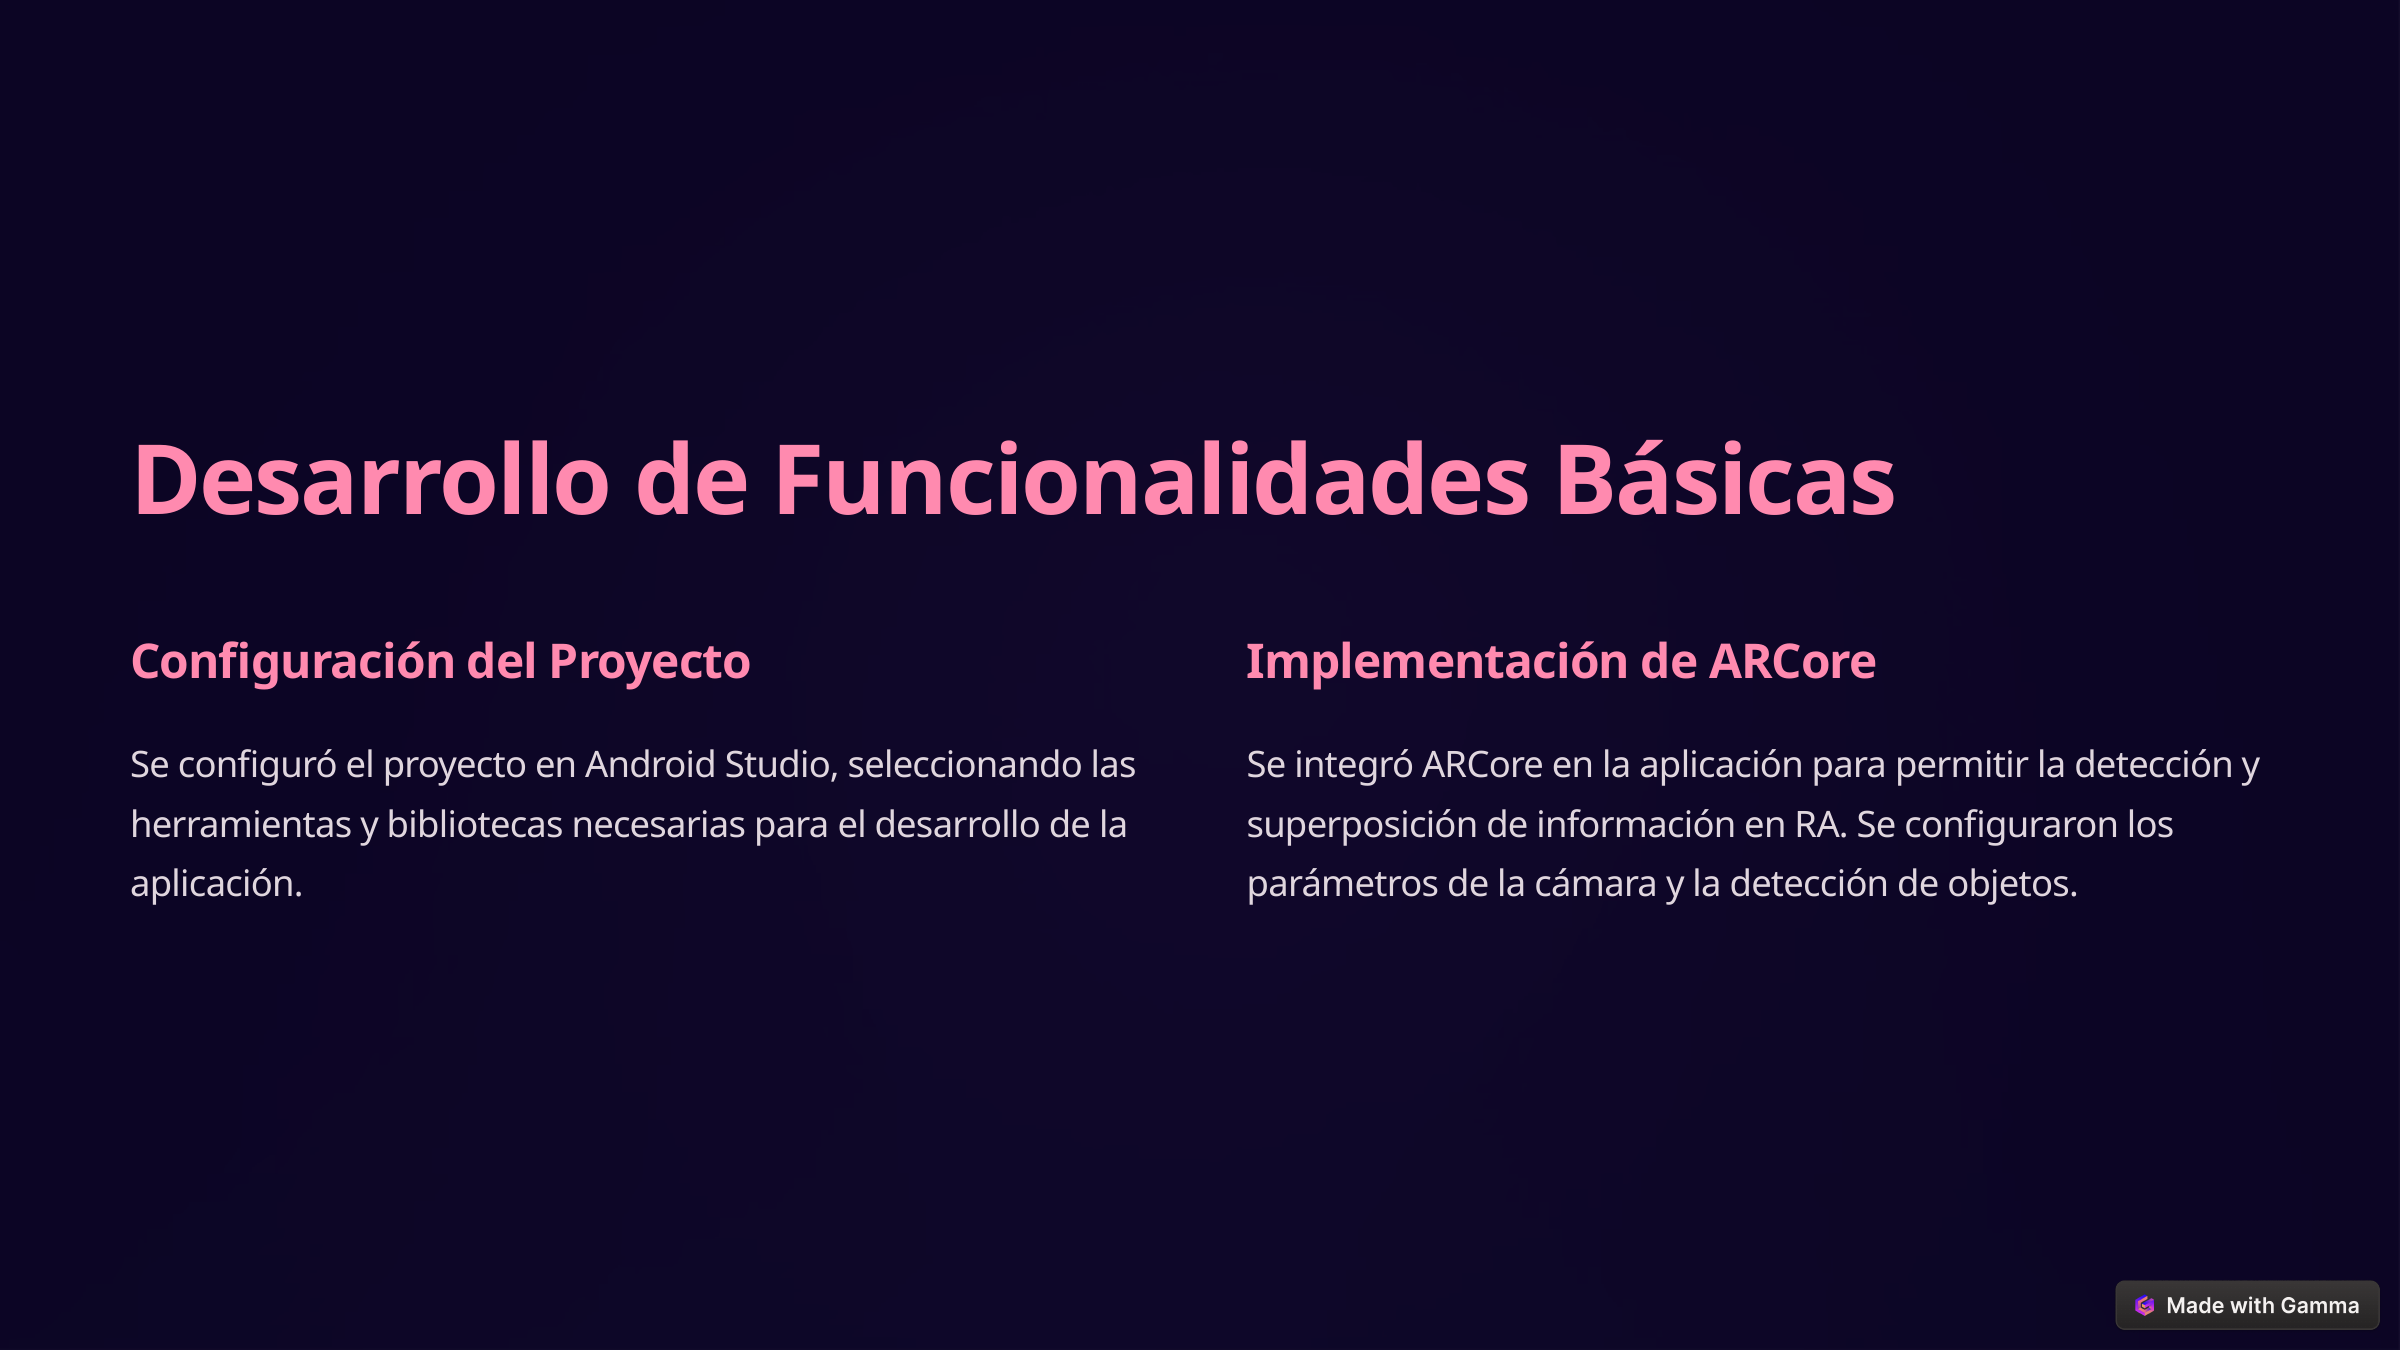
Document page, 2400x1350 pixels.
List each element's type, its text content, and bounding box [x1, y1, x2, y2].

text_box Se integró ARCore en la aplicación para permitir la detección y superposición de información en RA. Se configuraron los parámetros de la cámara y la detección de objetos. [1246, 725, 2271, 905]
picture [2106, 1271, 2389, 1339]
text_box Desarrollo de Funcionalidades Básicas [130, 412, 1784, 535]
text_box Configuración del Proyecto [130, 627, 714, 689]
text_box Implementación de ARCore [1246, 627, 1841, 689]
text_box Se configuró el proyecto en Android Studio, seleccionando las herramientas y bibliotecas necesarias para el desarrollo de la aplicación. [130, 725, 1155, 905]
